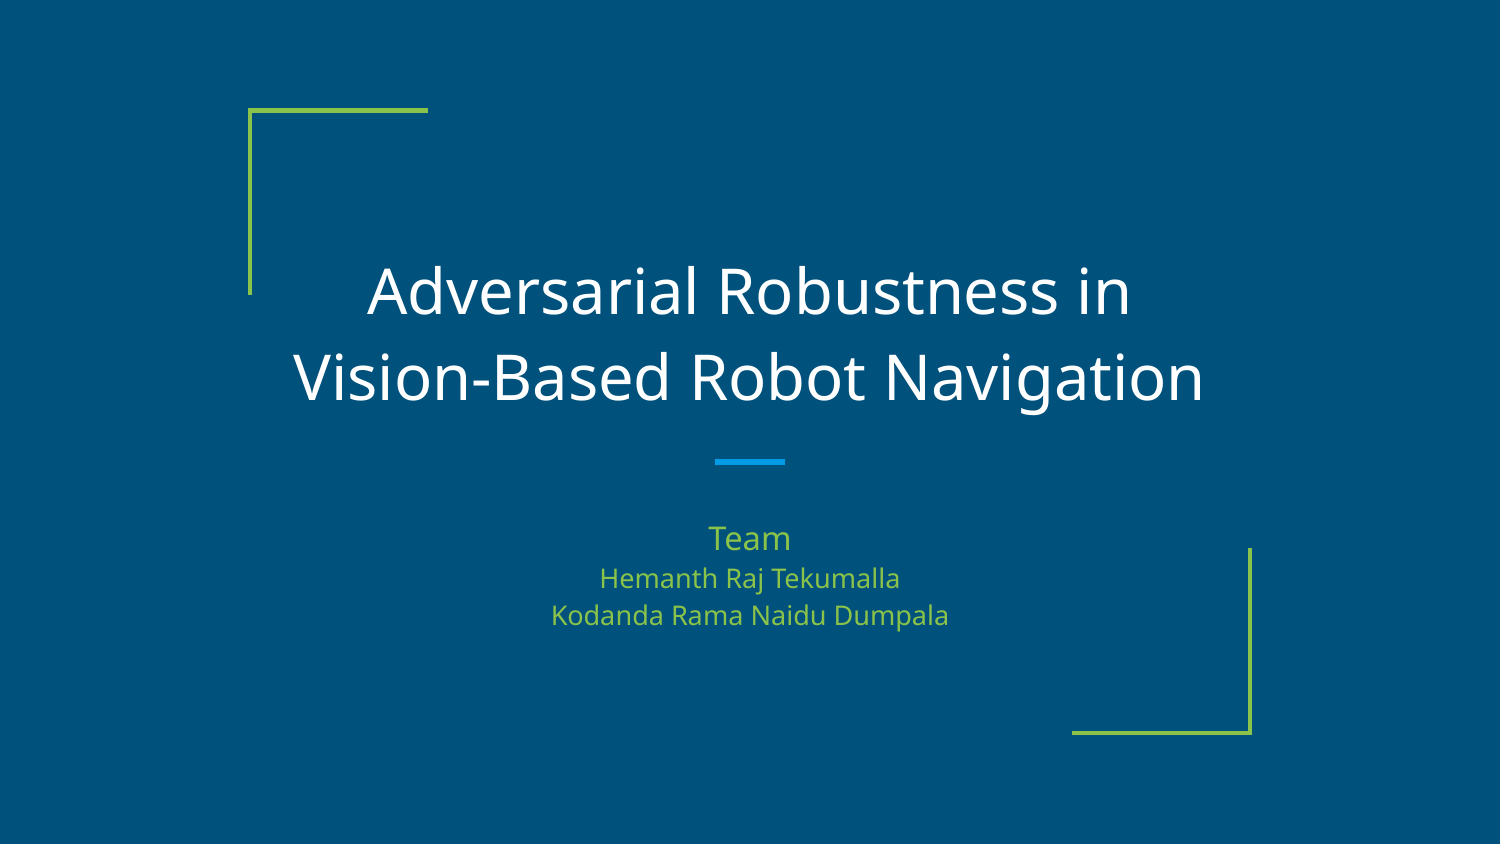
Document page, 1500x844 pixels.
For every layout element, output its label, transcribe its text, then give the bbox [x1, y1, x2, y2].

title Adversarial Robustness in Vision-Based Robot Navigation [275, 147, 1225, 435]
subtitle Team Hemanth Raj Tekumalla Kodanda Rama Naidu Dumpala [275, 500, 1225, 650]
